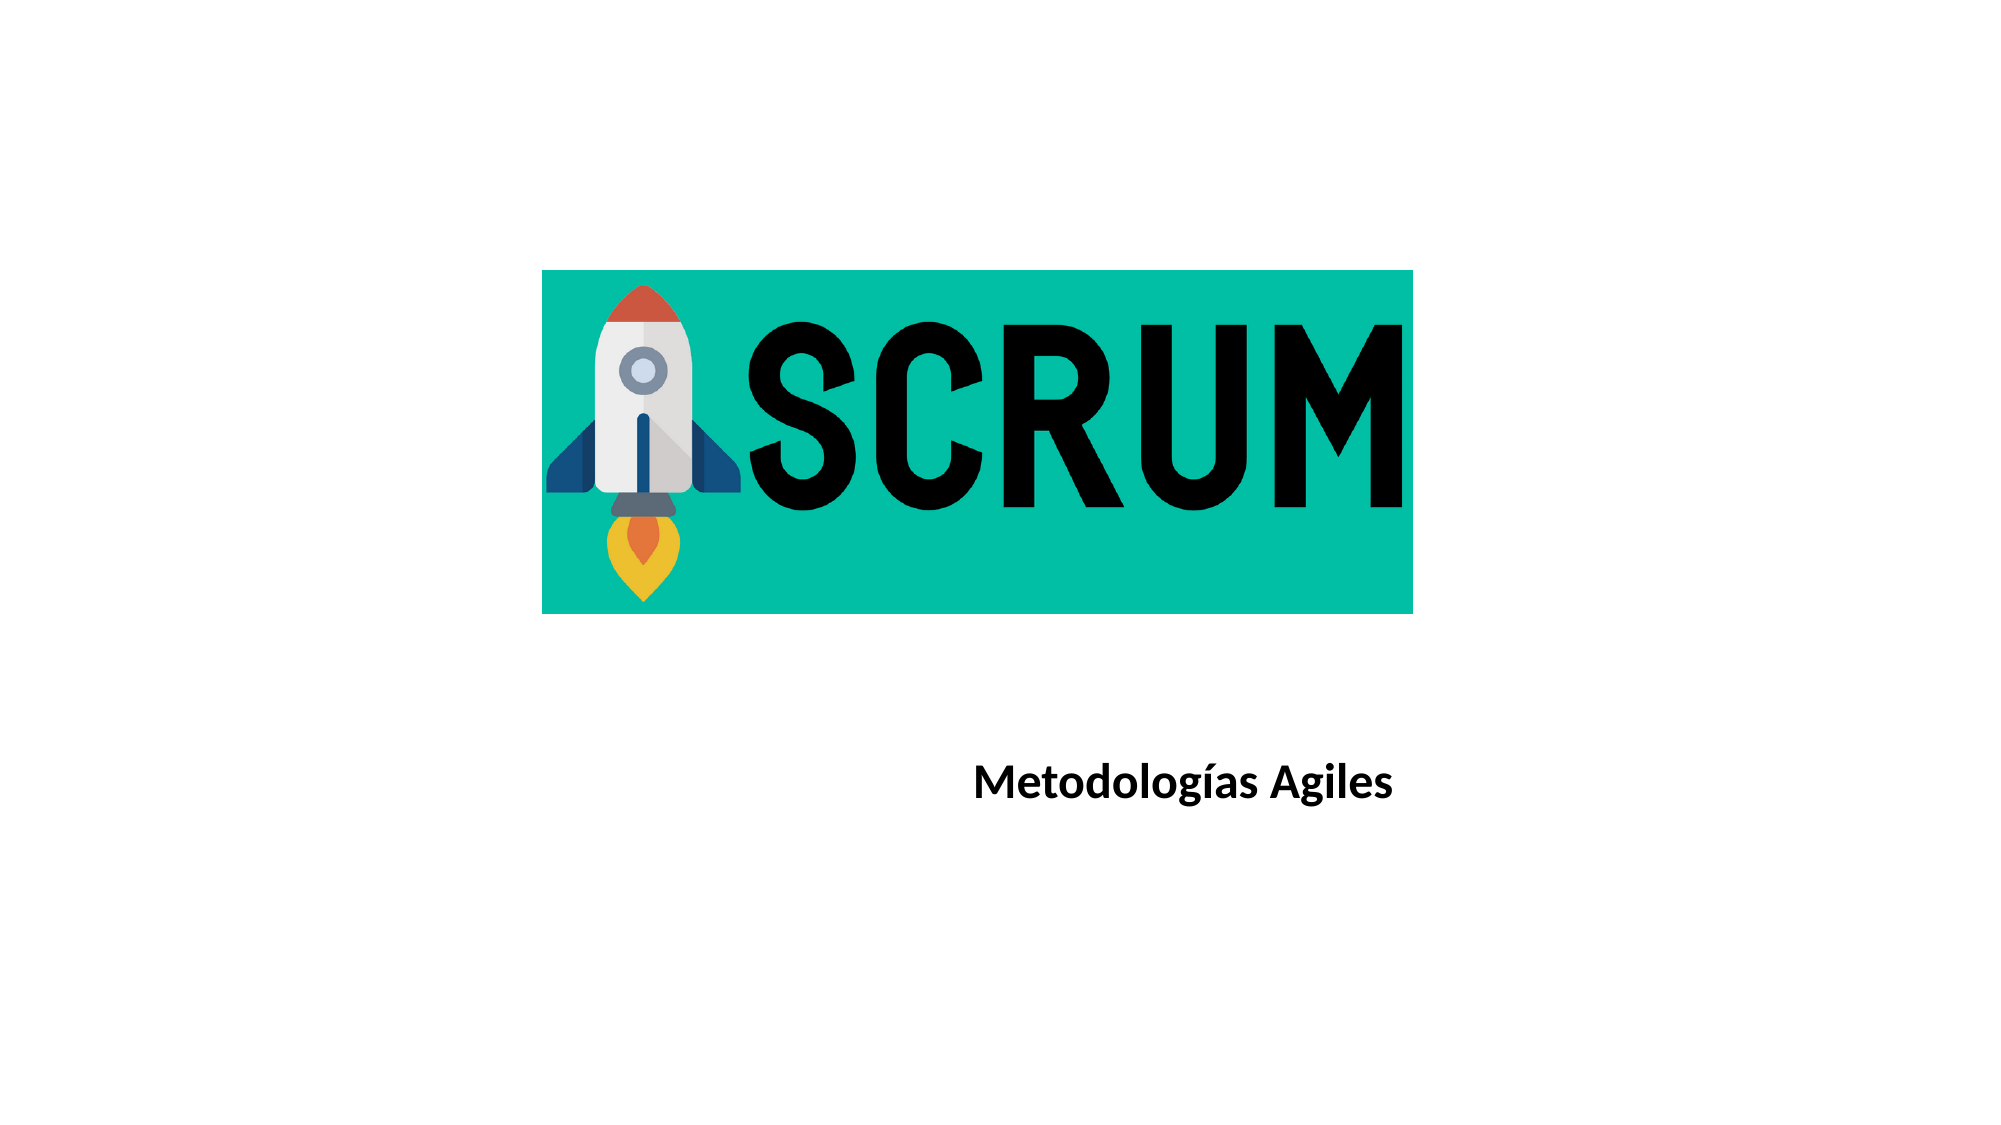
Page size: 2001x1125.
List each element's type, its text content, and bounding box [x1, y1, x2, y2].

picture [542, 270, 1413, 614]
subtitle Metodologías Agiles [433, 747, 1934, 1020]
